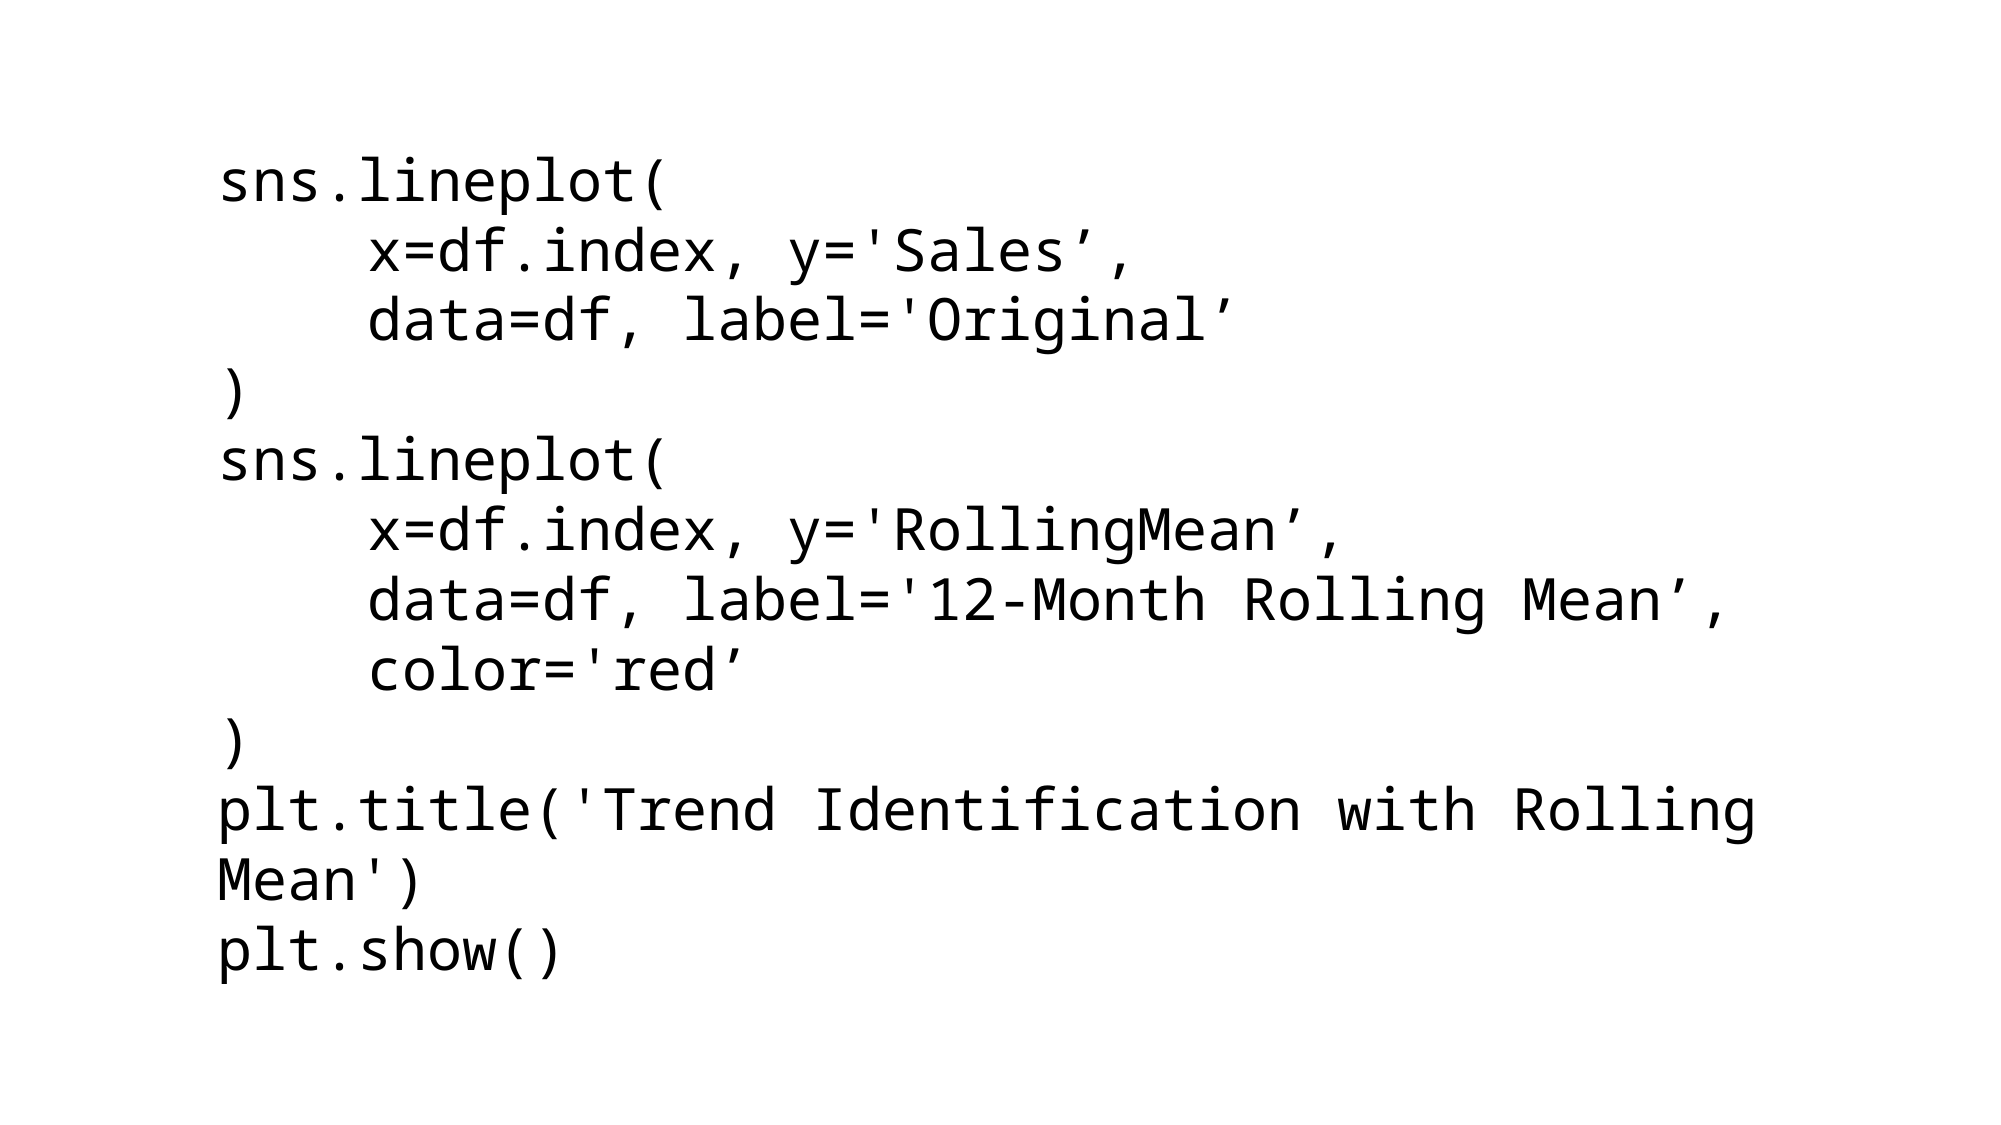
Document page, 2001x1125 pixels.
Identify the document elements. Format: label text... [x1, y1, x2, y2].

text_box sns.lineplot( x=df.index, y='Sales’, data=df, label='Original’ ) sns.lineplot( x=df.index, y='RollingMean’, data=df, label='12-Month Rolling Mean’, color='red’ ) plt.title('Trend Identification with Rolling Mean') plt.show() [202, 135, 1798, 990]
